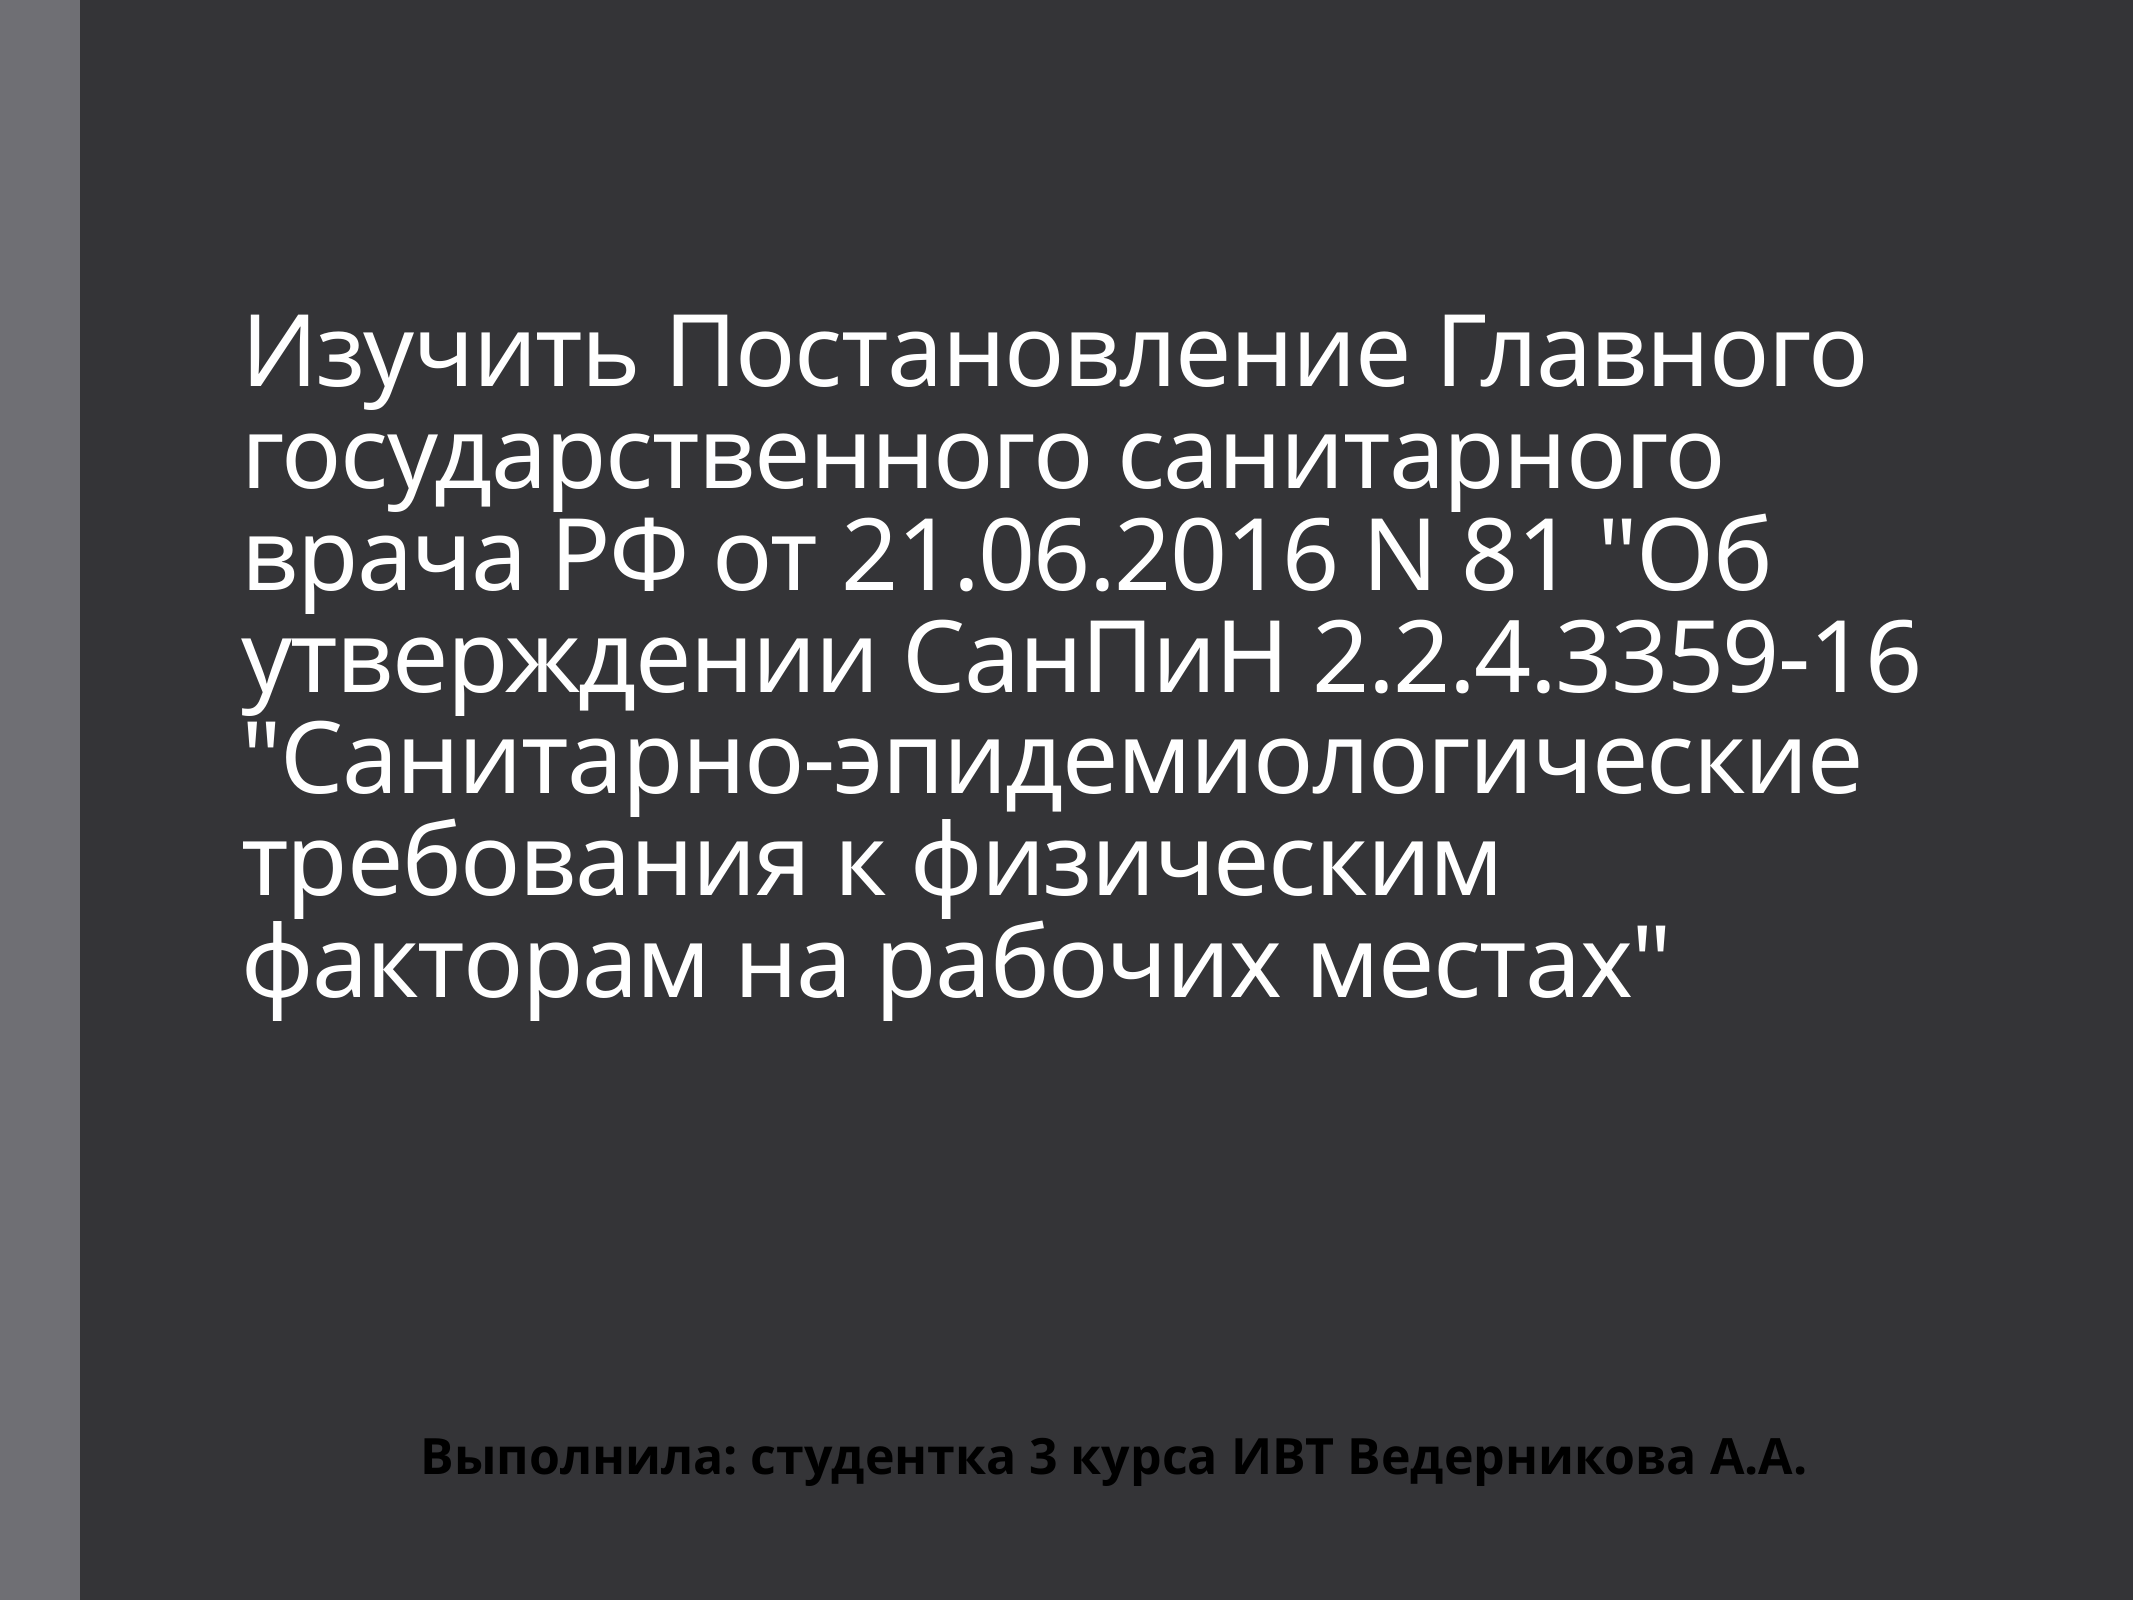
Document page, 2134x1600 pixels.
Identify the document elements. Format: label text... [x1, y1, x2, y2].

title Изучить Постановление Главного государственного санитарного врача РФ от 21.06.2016 N 81 "Об утверждении СанПиН 2.2.4.3359-16 "Санитарно-эпидемиологические требования к физическим факторам на рабочих местах" [226, 366, 2003, 1026]
text_box Выполнила: студентка 3 курса ИВТ Ведерникова А.А. [412, 1416, 1817, 1493]
